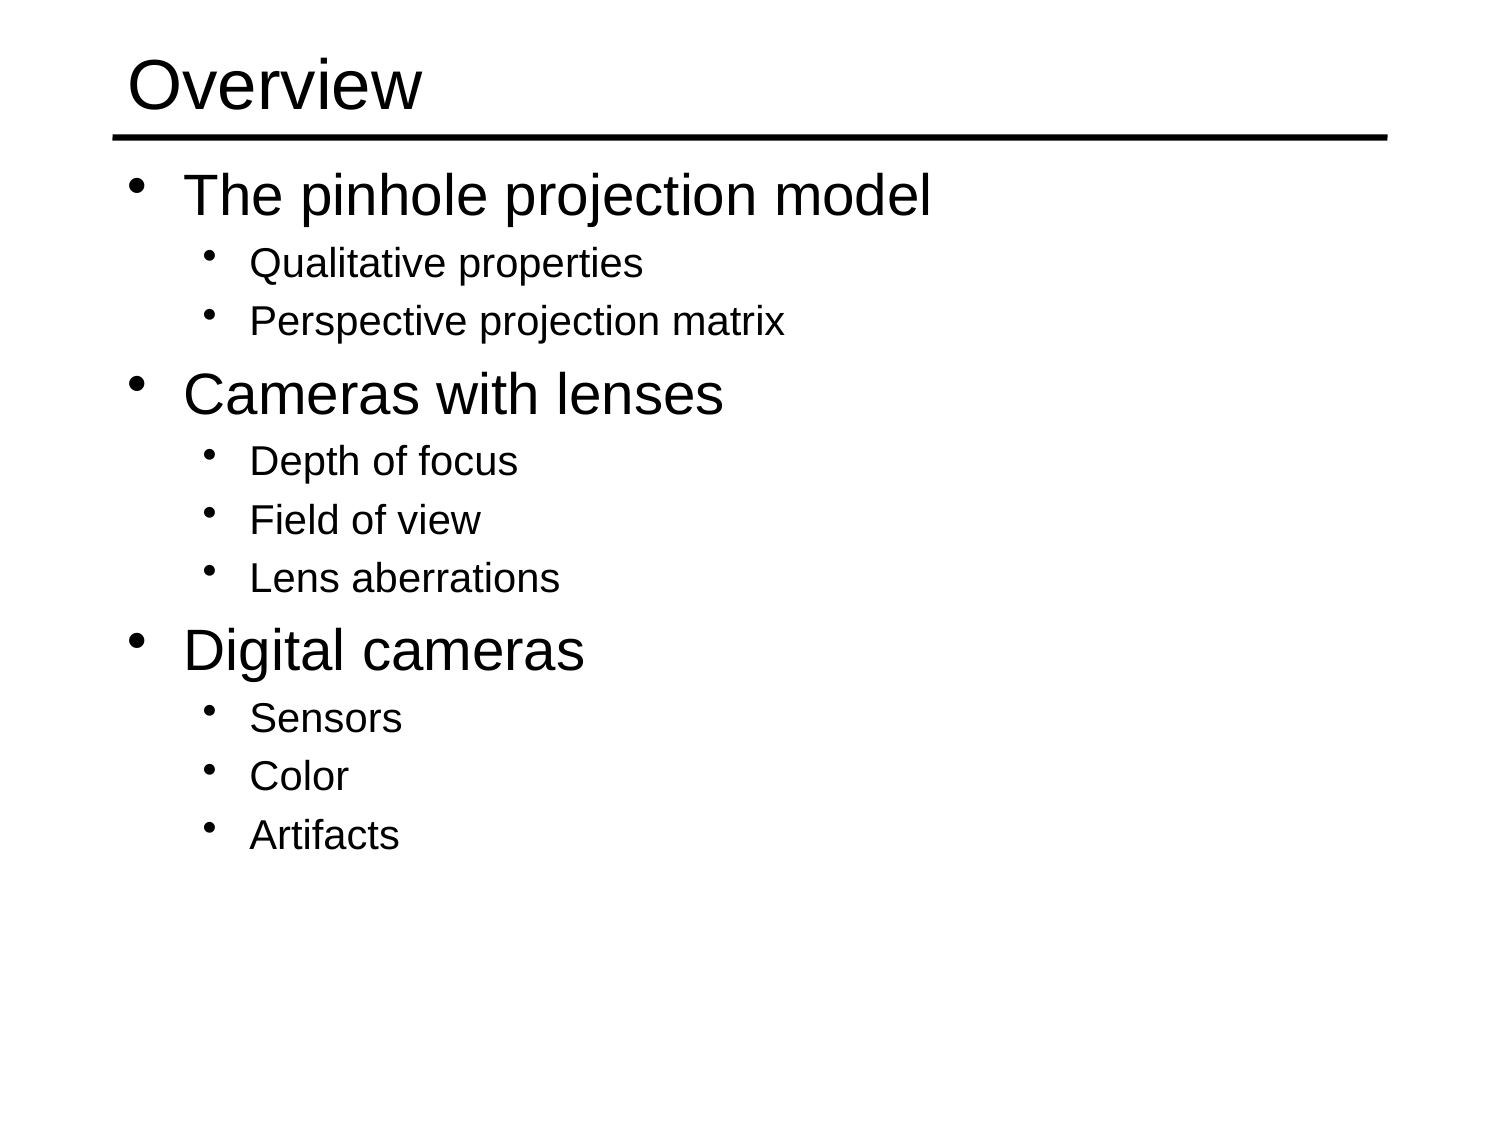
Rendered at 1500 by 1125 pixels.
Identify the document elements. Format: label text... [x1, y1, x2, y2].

title Overview [112, 12, 1388, 149]
list The pinhole projection model Qualitative properties Perspective projection matrix Cameras with lenses Depth of focus Field of view Lens aberrations Digital cameras Sensors Color Artifacts [112, 149, 1463, 1013]
